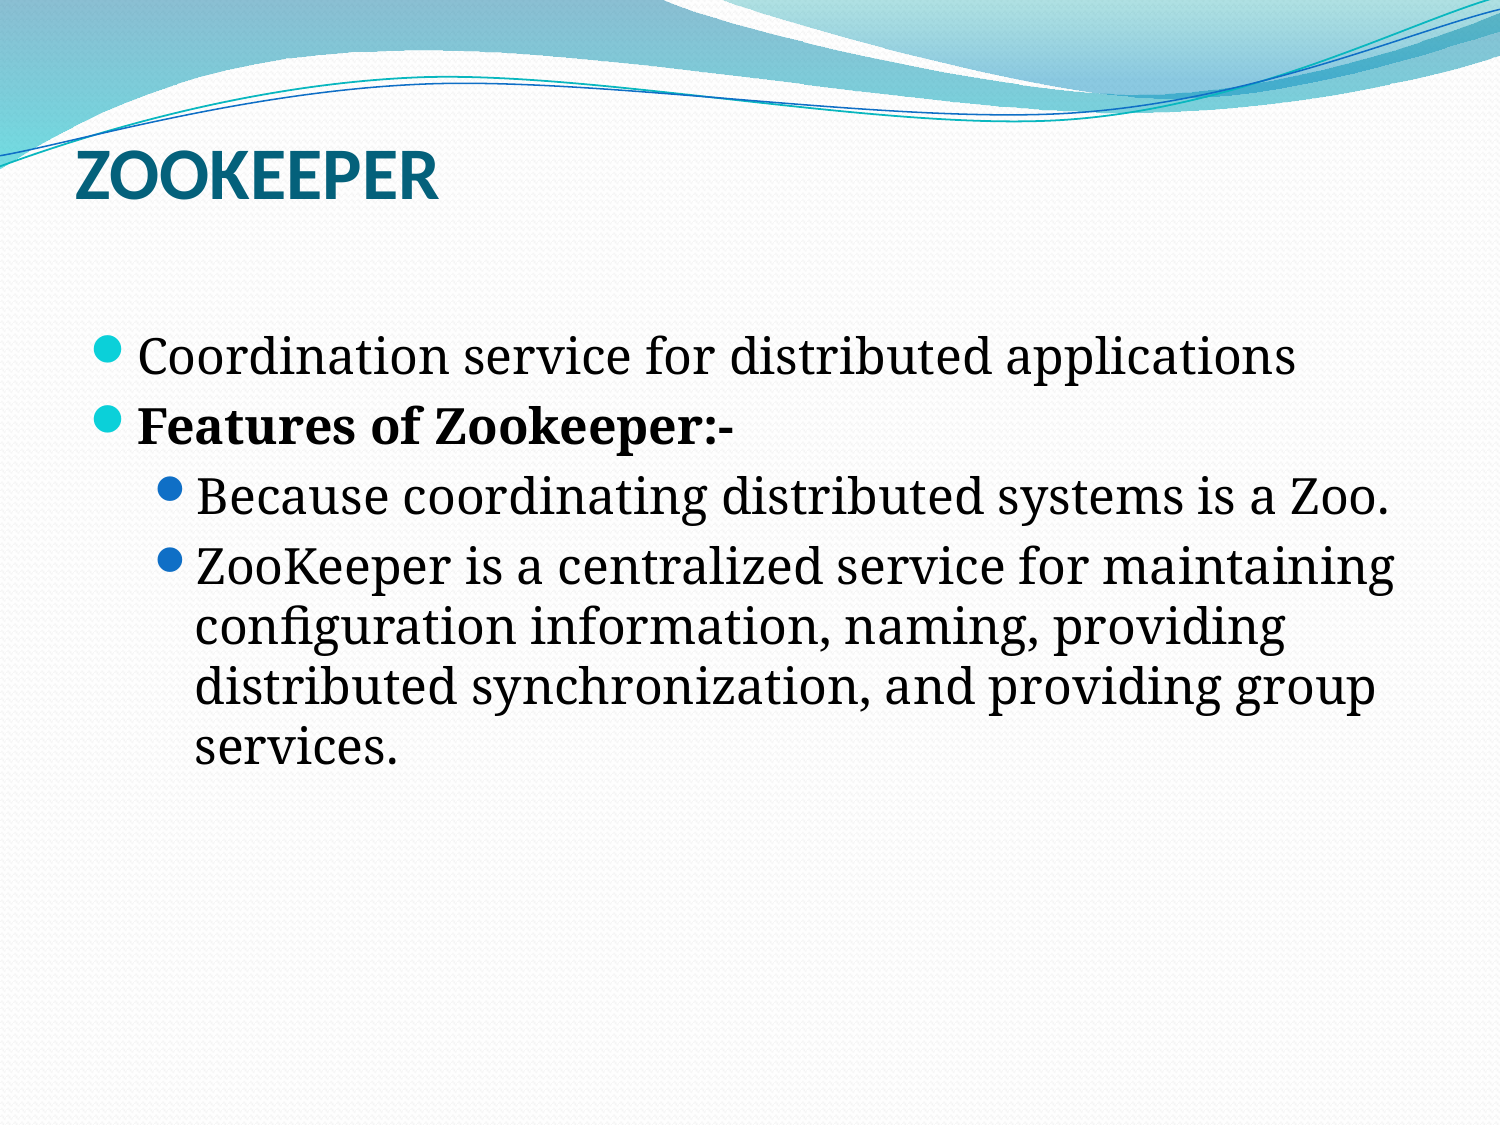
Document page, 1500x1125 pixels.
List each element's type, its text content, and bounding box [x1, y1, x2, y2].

title ZOOKEEPER [75, 115, 1425, 303]
list Coordination service for distributed applications Features of Zookeeper:- Because coordinating distributed systems is a Zoo. ZooKeeper is a centralized service for maintaining configuration information, naming, providing distributed synchronization, and providing group services. [75, 317, 1425, 1038]
